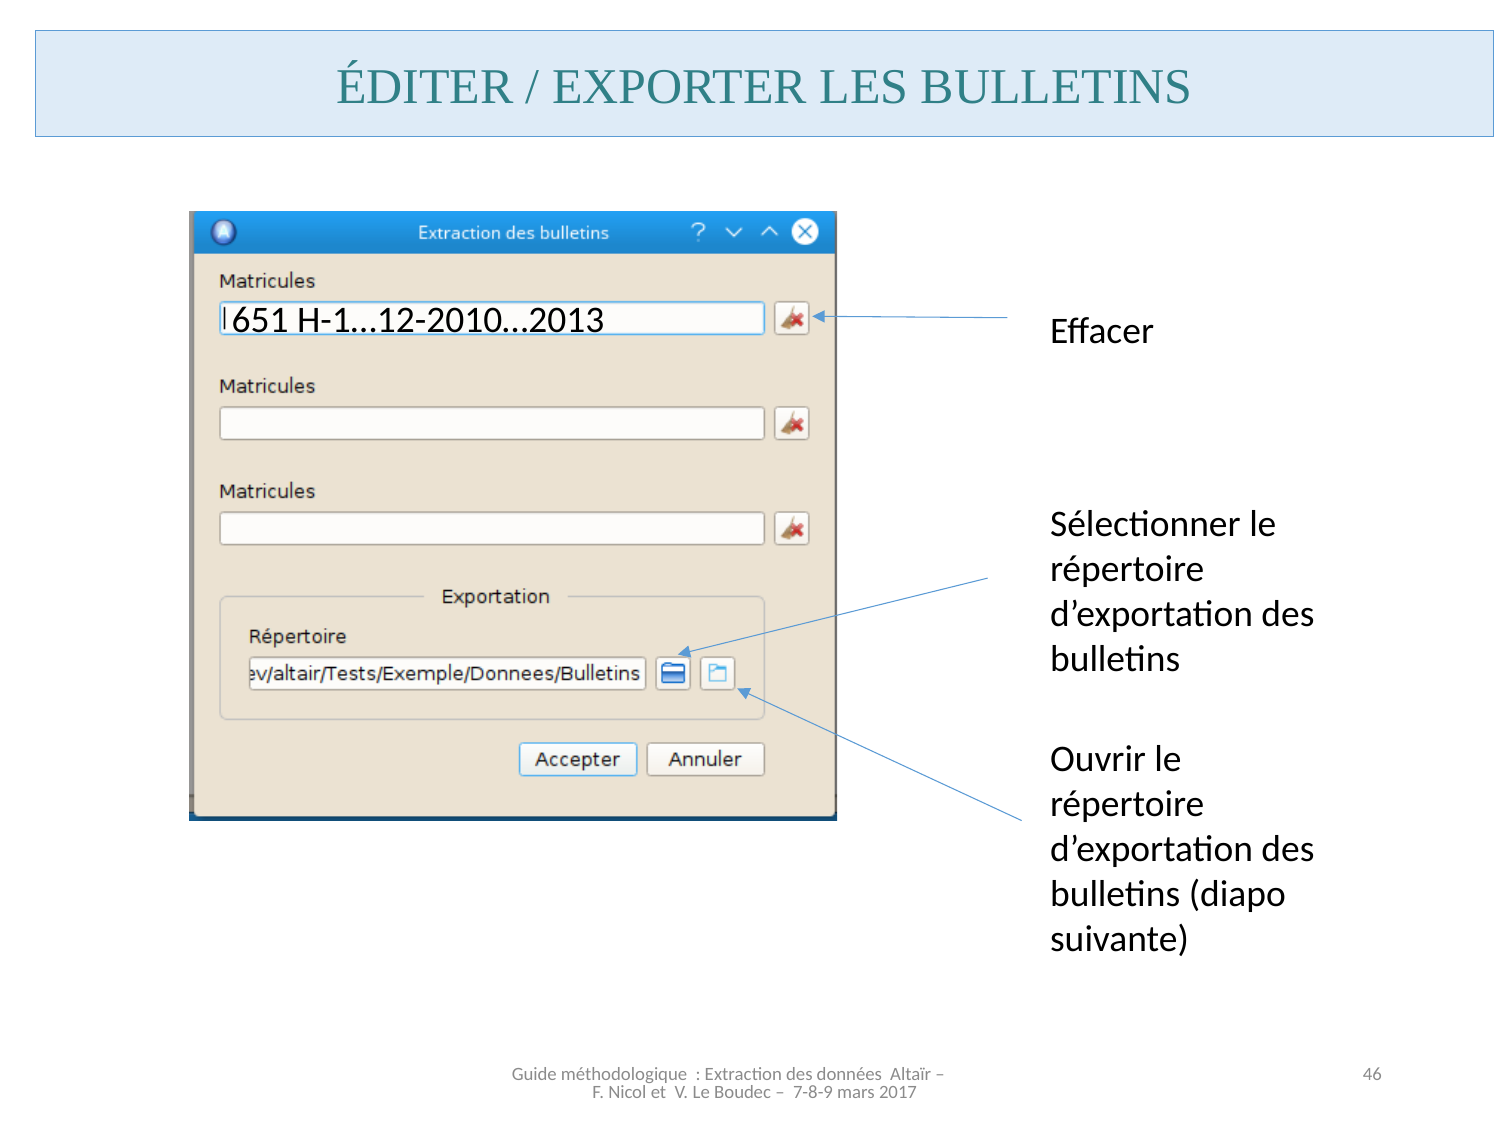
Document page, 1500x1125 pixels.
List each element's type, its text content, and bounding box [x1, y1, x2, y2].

slide_number 46 [1059, 1042, 1397, 1103]
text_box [189, 211, 1364, 969]
footer Guide méthodologique : Extraction des données Altaïr – F. Nicol et V. Le Boudec – 7-8-9 mars 2017 [496, 1042, 1004, 1103]
text_box éditer / EXPORTER les bulletins [35, 30, 1494, 137]
